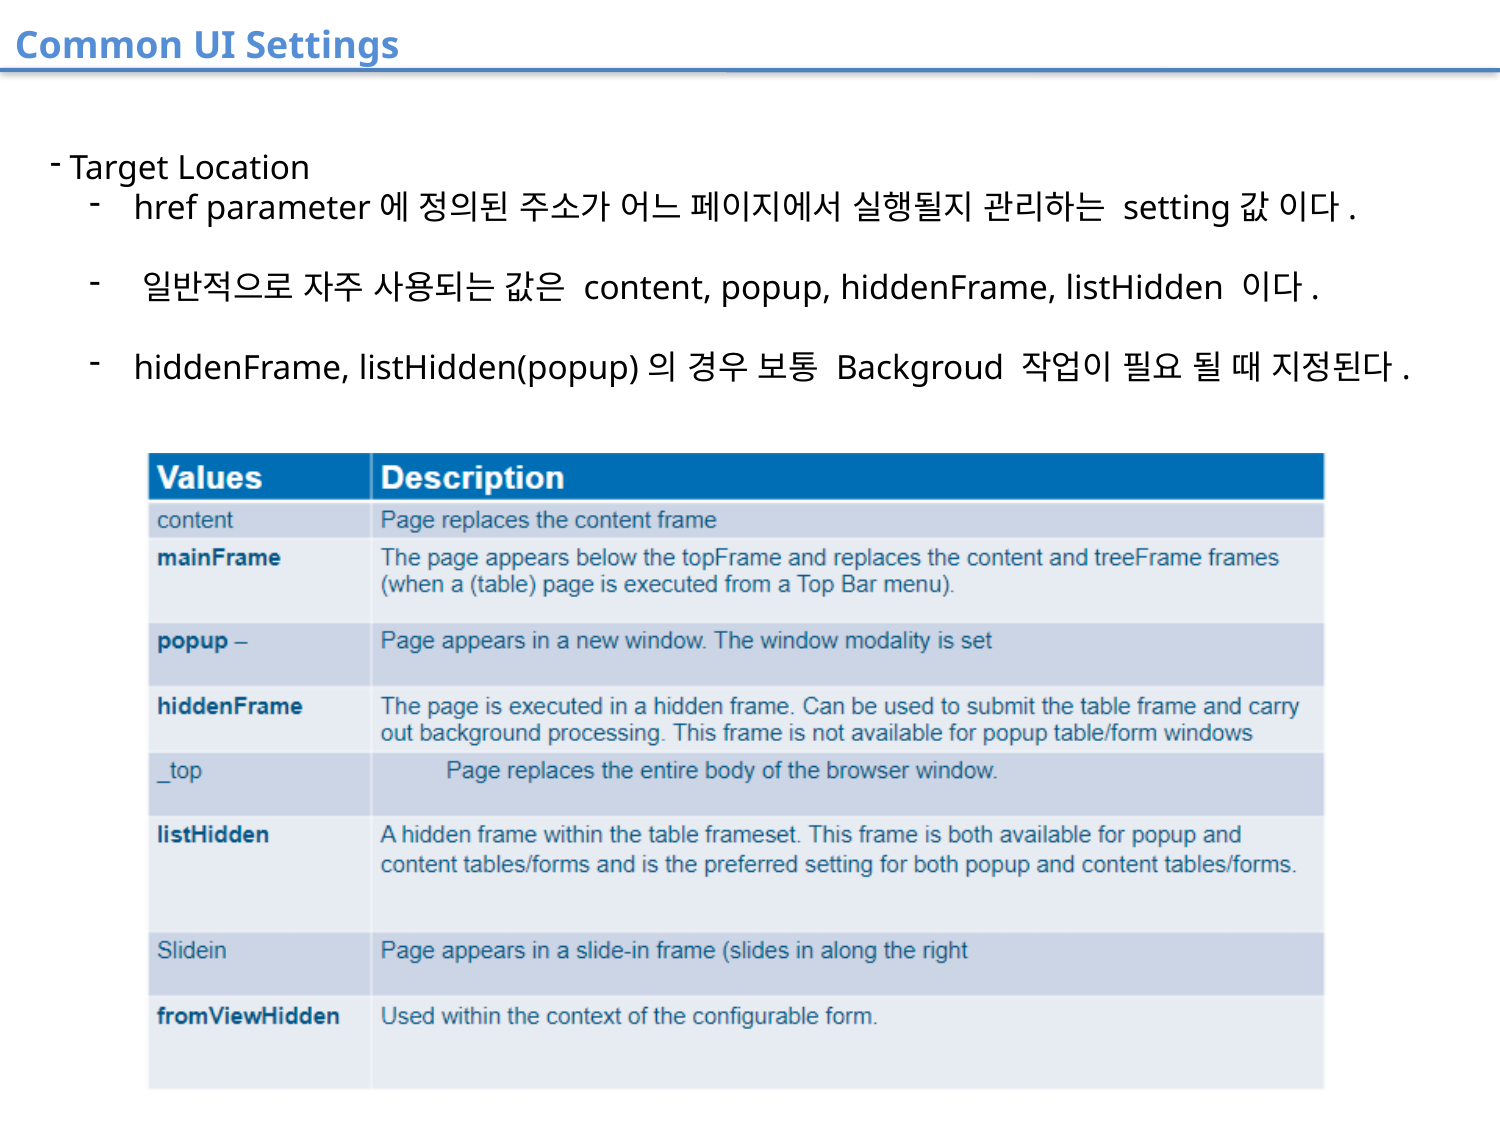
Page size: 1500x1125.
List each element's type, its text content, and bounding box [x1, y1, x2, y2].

text_box Target Location href parameter에 정의된 주소가 어느 페이지에서 실행될지 관리하는 setting값 이다. 일반적으로 자주 사용되는 값은 content, popup, hiddenFrame, listHidden 이다. hiddenFrame, listHidden(popup)의 경우 보통 Backgroud 작업이 필요 될 때 지정된다. [35, 139, 1454, 434]
picture [140, 453, 1333, 1091]
text_box Common UI Settings [0, 13, 1090, 69]
